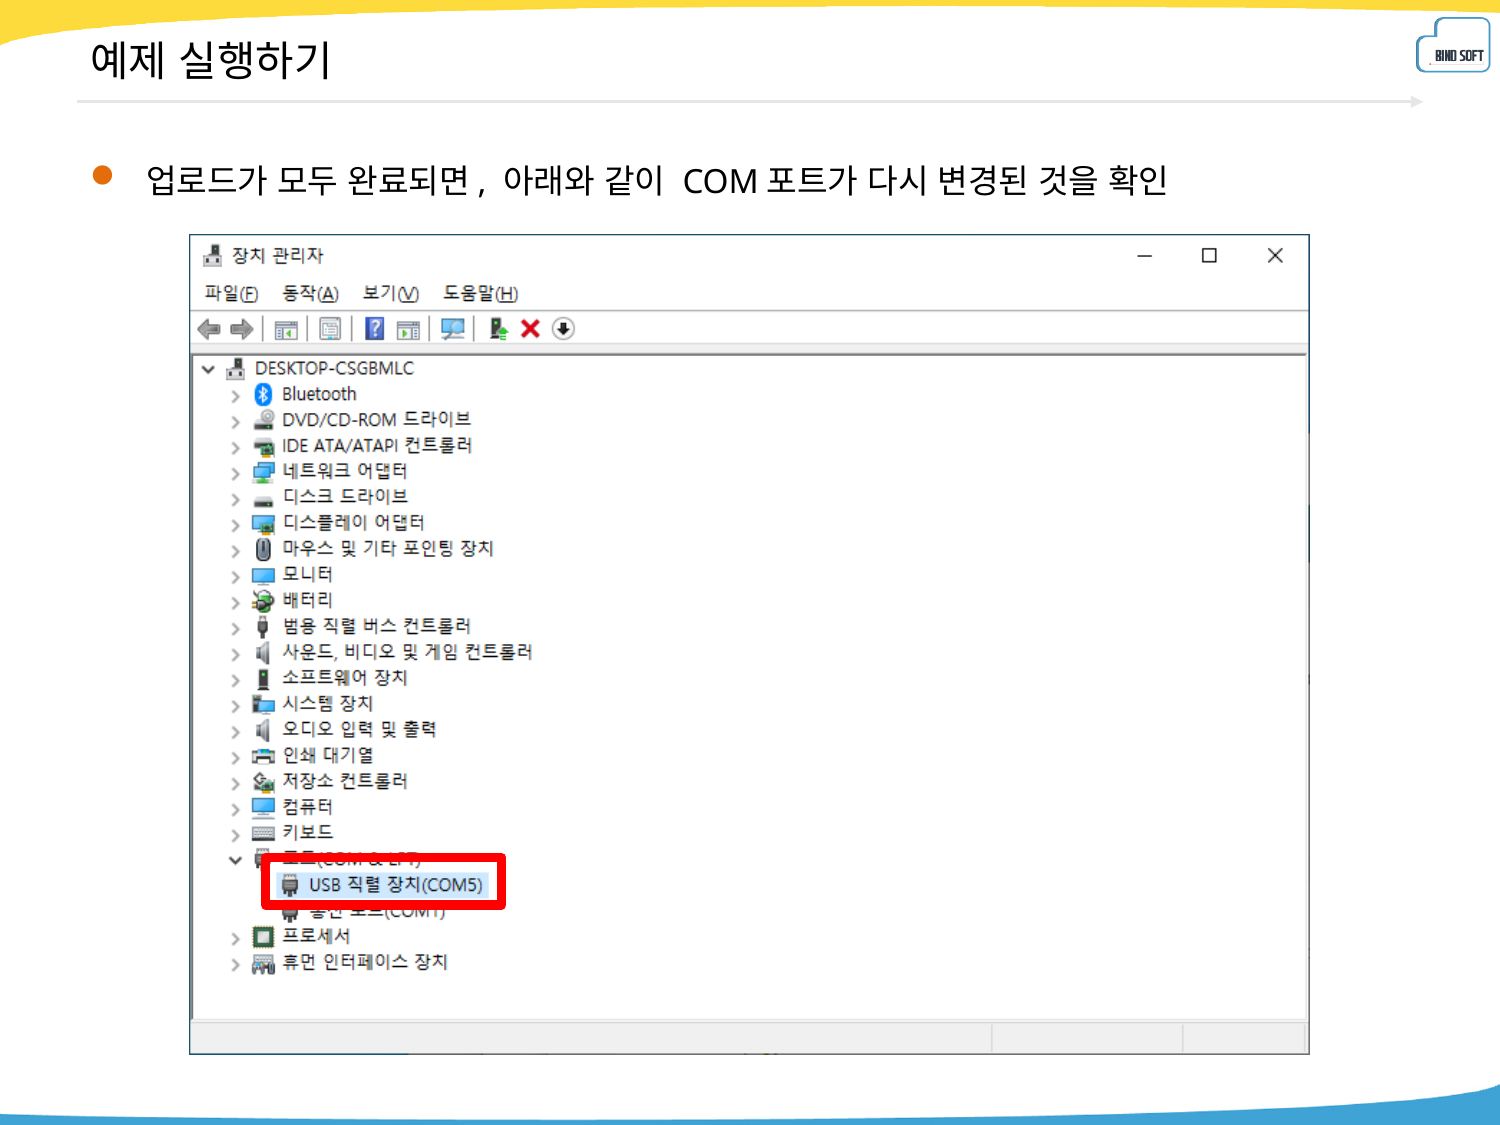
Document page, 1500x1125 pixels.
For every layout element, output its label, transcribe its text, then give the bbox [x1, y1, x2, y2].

picture [189, 234, 1311, 1055]
picture [0, 0, 1500, 74]
title 예제 실행하기 [75, 11, 1425, 108]
list 업로드가 모두 완료되면, 아래와 같이 COM포트가 다시 변경된 것을 확인 [75, 152, 1425, 1055]
picture [0, 1084, 1500, 1125]
